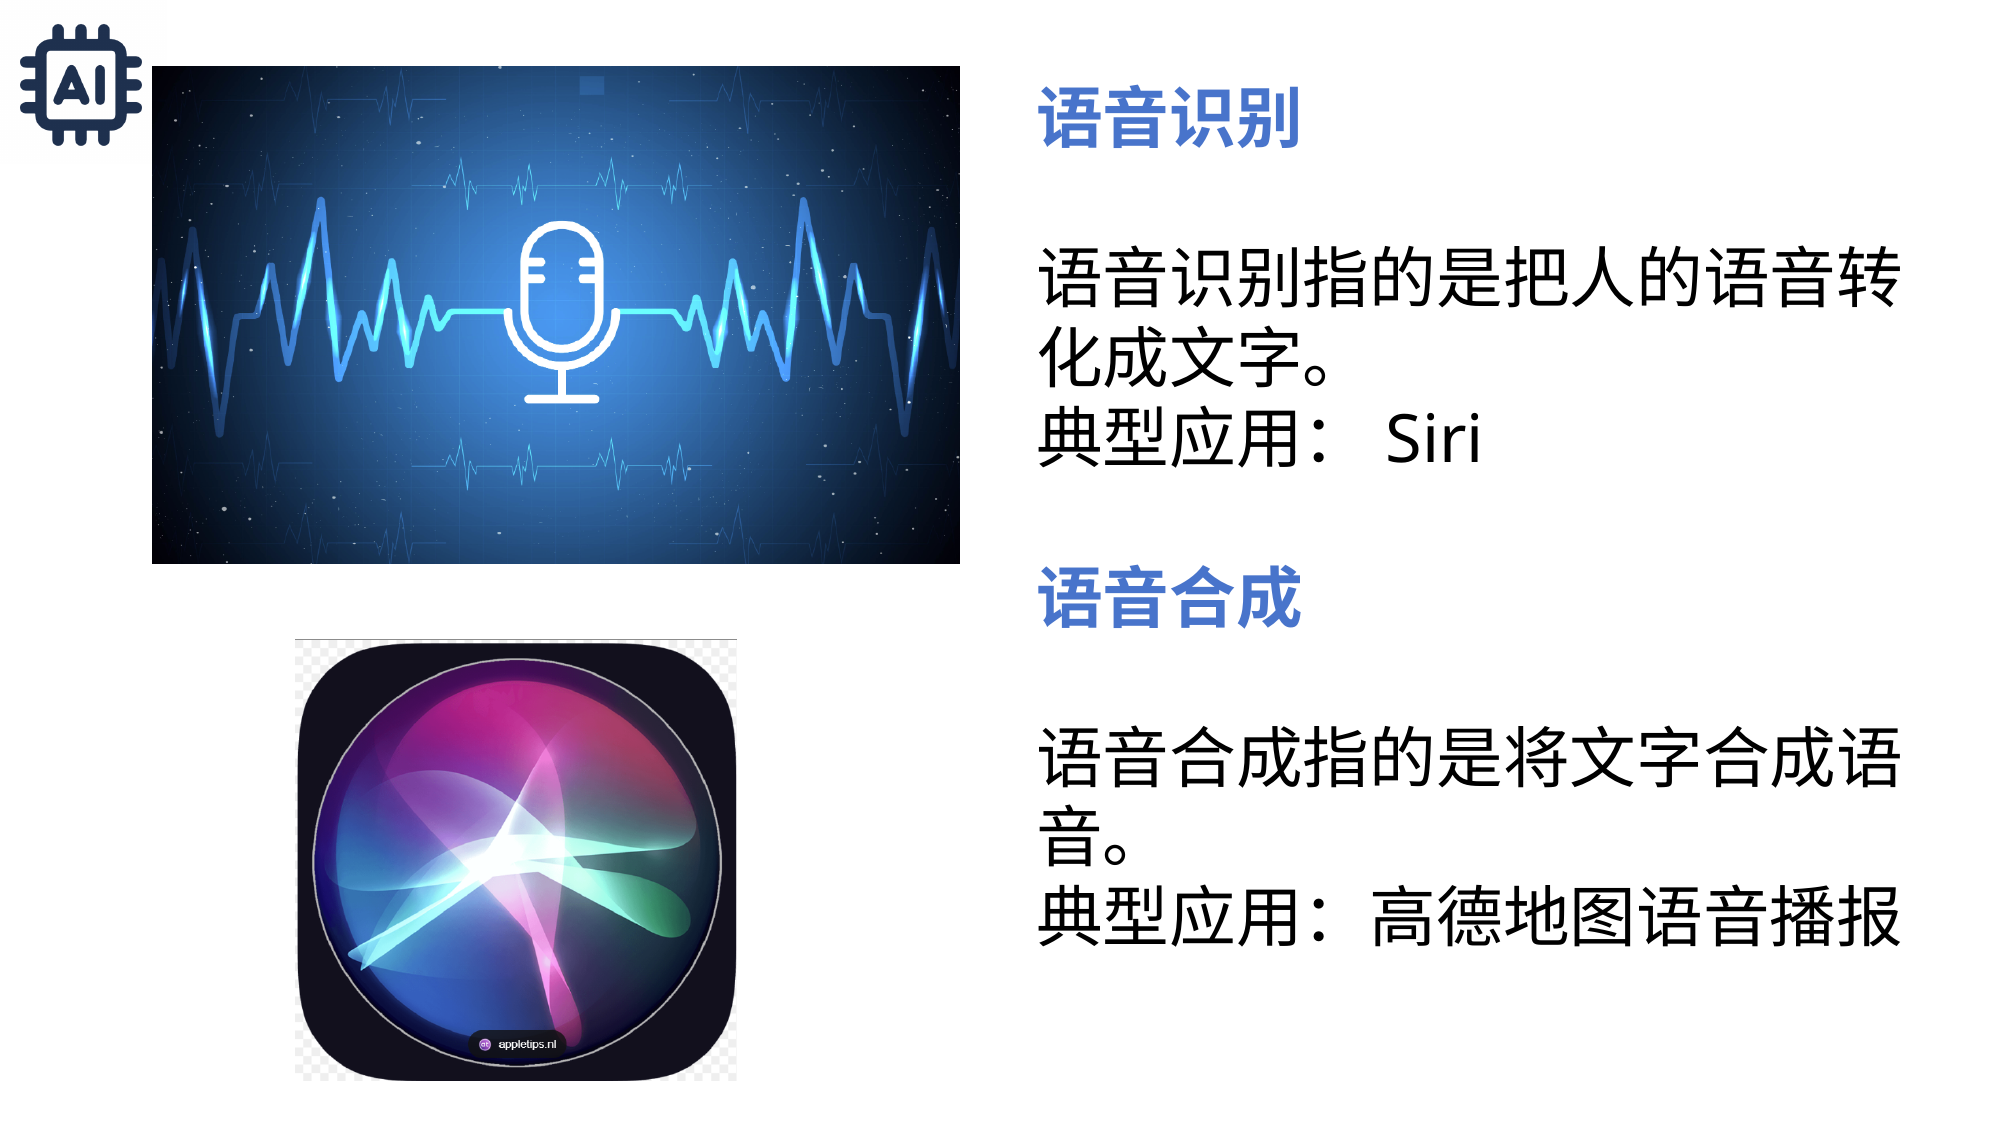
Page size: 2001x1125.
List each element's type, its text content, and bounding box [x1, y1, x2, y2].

picture [0, 0, 961, 564]
picture [295, 639, 737, 1081]
text_box 语音识别 语音识别指的是把人的语音转化成文字。 典型应用：Siri 语音合成 语音合成指的是将文字合成语音。 典型应用：高德地图语音播报 [1021, 68, 1930, 963]
